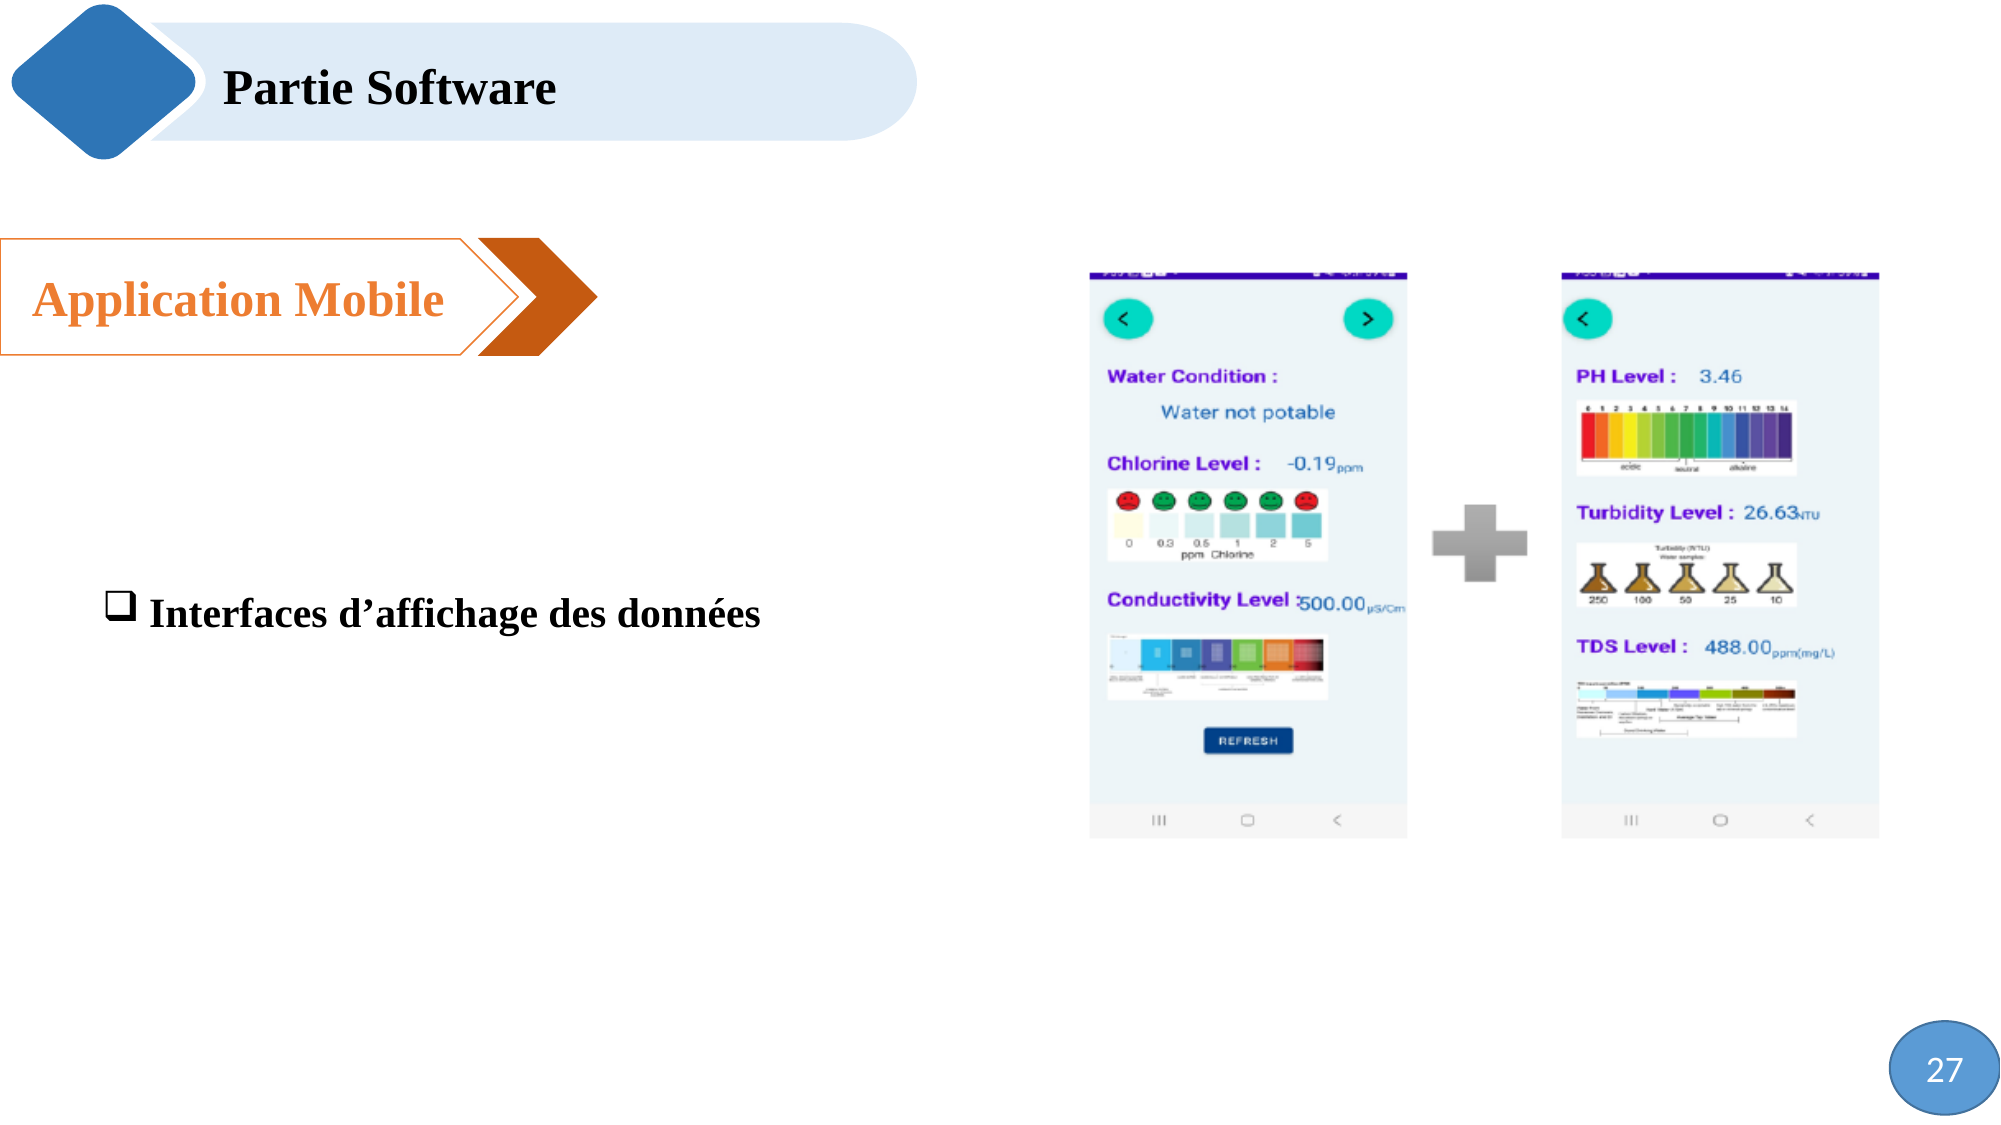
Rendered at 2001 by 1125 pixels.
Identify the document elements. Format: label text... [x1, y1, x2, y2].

text_box [477, 237, 598, 356]
text_box Interfaces d’affichage des données [87, 578, 779, 644]
picture [1071, 260, 1891, 865]
text_box Application Mobile [0, 238, 519, 355]
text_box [0, 0, 961, 168]
text_box 27 [1888, 1020, 2000, 1116]
